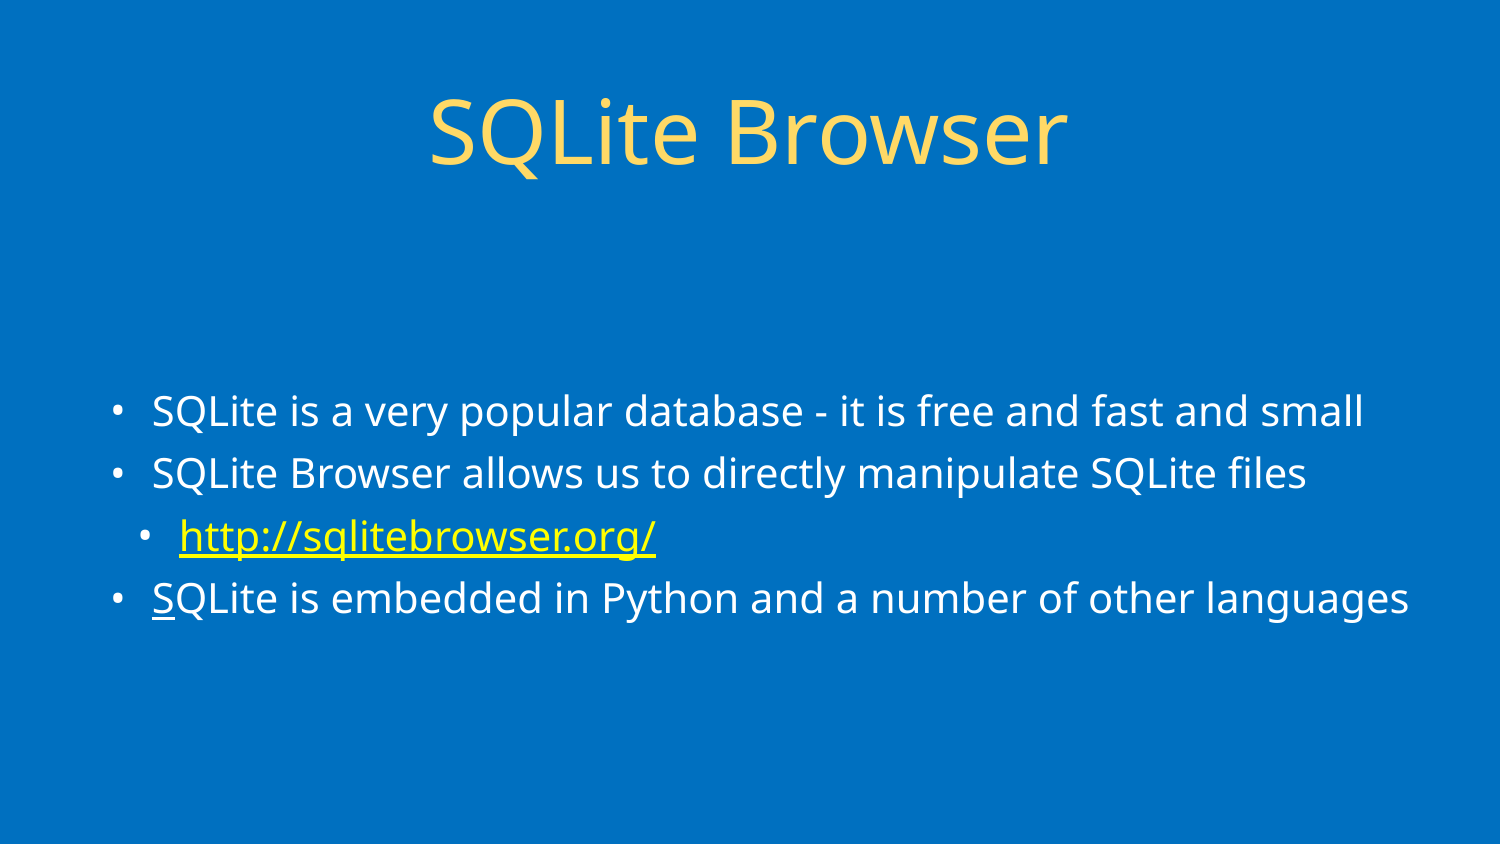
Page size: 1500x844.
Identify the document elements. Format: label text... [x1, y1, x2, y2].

list SQLite is a very popular database - it is free and fast and small SQLite Browser allows us to directly manipulate SQLite files http://sqlitebrowser.org/ SQLite is embedded in Python and a number of other languages [106, 240, 1445, 767]
title SQLite Browser [106, 22, 1393, 235]
